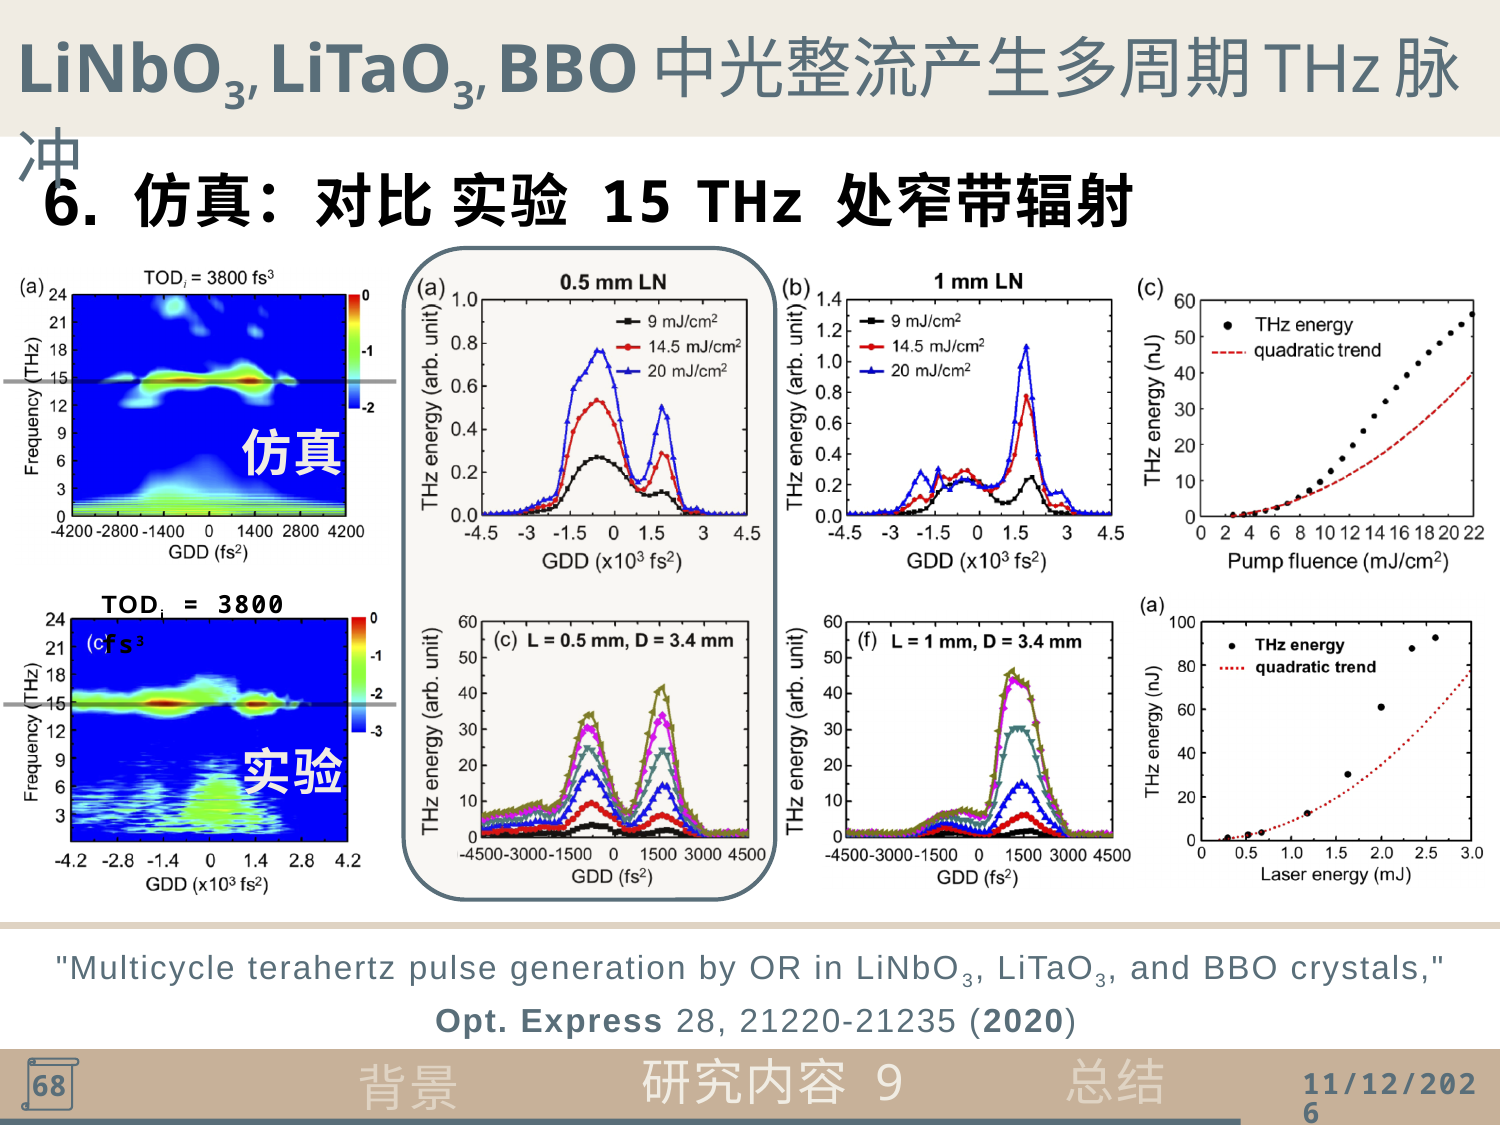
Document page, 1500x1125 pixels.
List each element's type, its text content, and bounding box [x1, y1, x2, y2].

picture [15, 267, 390, 381]
text_box TODi = 3800 fs3 [86, 574, 345, 602]
picture [410, 260, 1490, 582]
text_box 总结 [1036, 1042, 1195, 1118]
text_box 背景 [312, 1036, 505, 1124]
text_box [0, 1118, 1242, 1125]
text_box [427, 246, 752, 260]
text_box [429, 889, 750, 901]
text_box 研究内容 9 [625, 1042, 920, 1118]
text_box [29, 205, 1363, 247]
text_box LiNbO3, LiTaO3, BBO 中光整流产生多周期 THz 脉冲 [1, 18, 1500, 205]
text_box 仿真：对比 实验 15 THz 处窄带辐射 [90, 143, 1500, 242]
text_box "Multicycle terahertz pulse generation by OR in LiNbO3, LiTaO3, and BBO crystals," Opt. Express 28, 21220-21235 (2020) [0, 939, 1500, 1037]
picture [15, 705, 394, 900]
text_box [402, 280, 777, 876]
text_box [415, 592, 1485, 889]
slide_number 68 [9, 1068, 89, 1107]
picture [15, 602, 394, 704]
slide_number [1287, 1054, 1500, 1115]
picture [15, 382, 390, 565]
